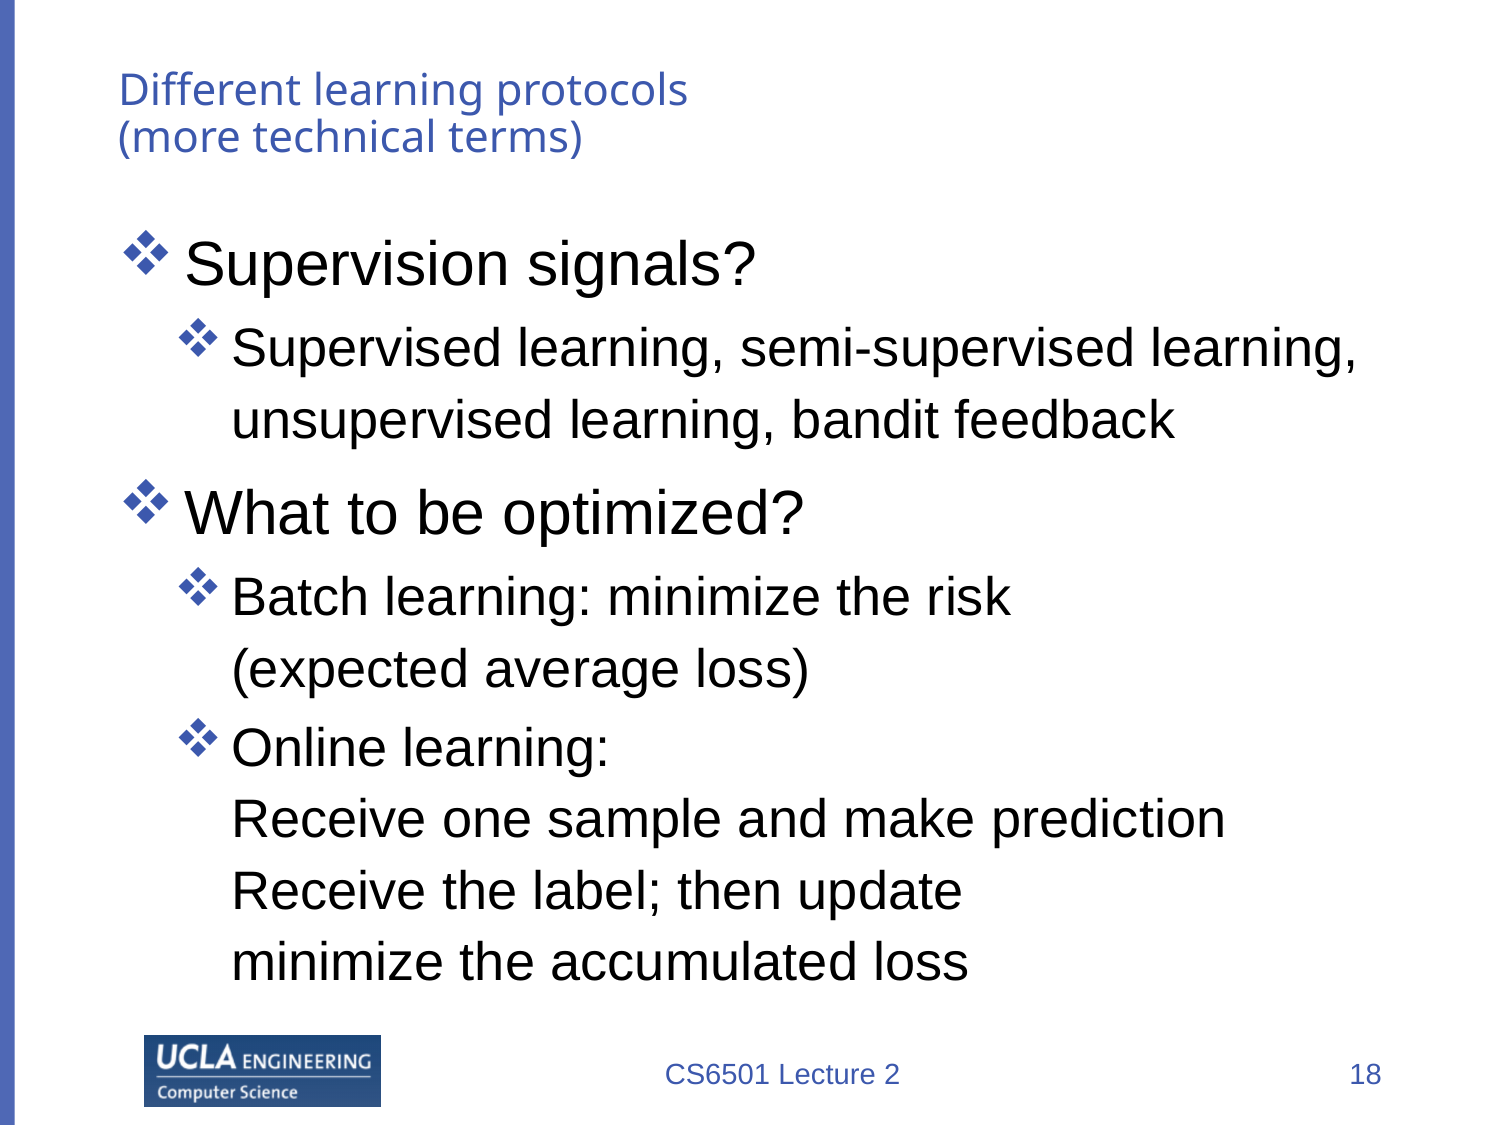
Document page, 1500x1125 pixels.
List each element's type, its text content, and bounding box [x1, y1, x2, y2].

slide_number 18 [1177, 1042, 1397, 1103]
footer CS6501 Lecture 2 [496, 1042, 1069, 1103]
picture [144, 1035, 381, 1107]
list Supervision signals? Supervised learning, semi-supervised learning, unsupervised learning, bandit feedback What to be optimized? Batch learning: minimize the risk (expected average loss) Online learning: Receive one sample and make prediction Receive the label; then update minimize the accumulated loss [103, 208, 1397, 1014]
title Different learning protocols (more technical terms) [103, 59, 1397, 171]
